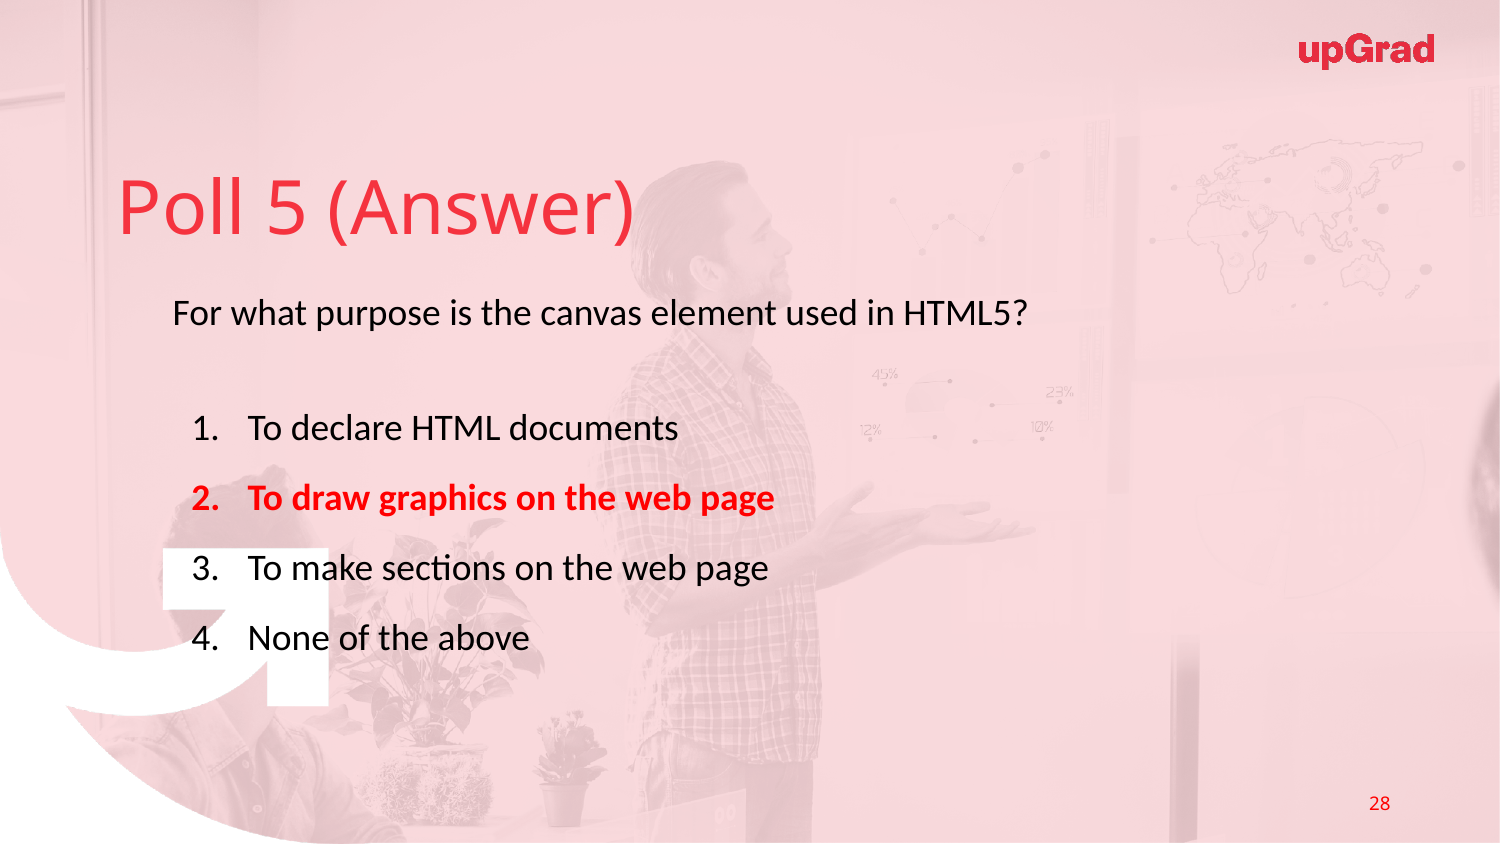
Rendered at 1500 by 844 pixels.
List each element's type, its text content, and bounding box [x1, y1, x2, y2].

text_box [0, 0, 1500, 844]
picture [1299, 33, 1434, 70]
text_box For what purpose is the canvas element used in HTML5? To declare HTML documents To draw graphics on the web page To make sections on the web page None of the above [157, 280, 1153, 669]
slide_number 28 [1068, 782, 1406, 828]
text_box Poll 5 (Answer) [105, 102, 1007, 319]
